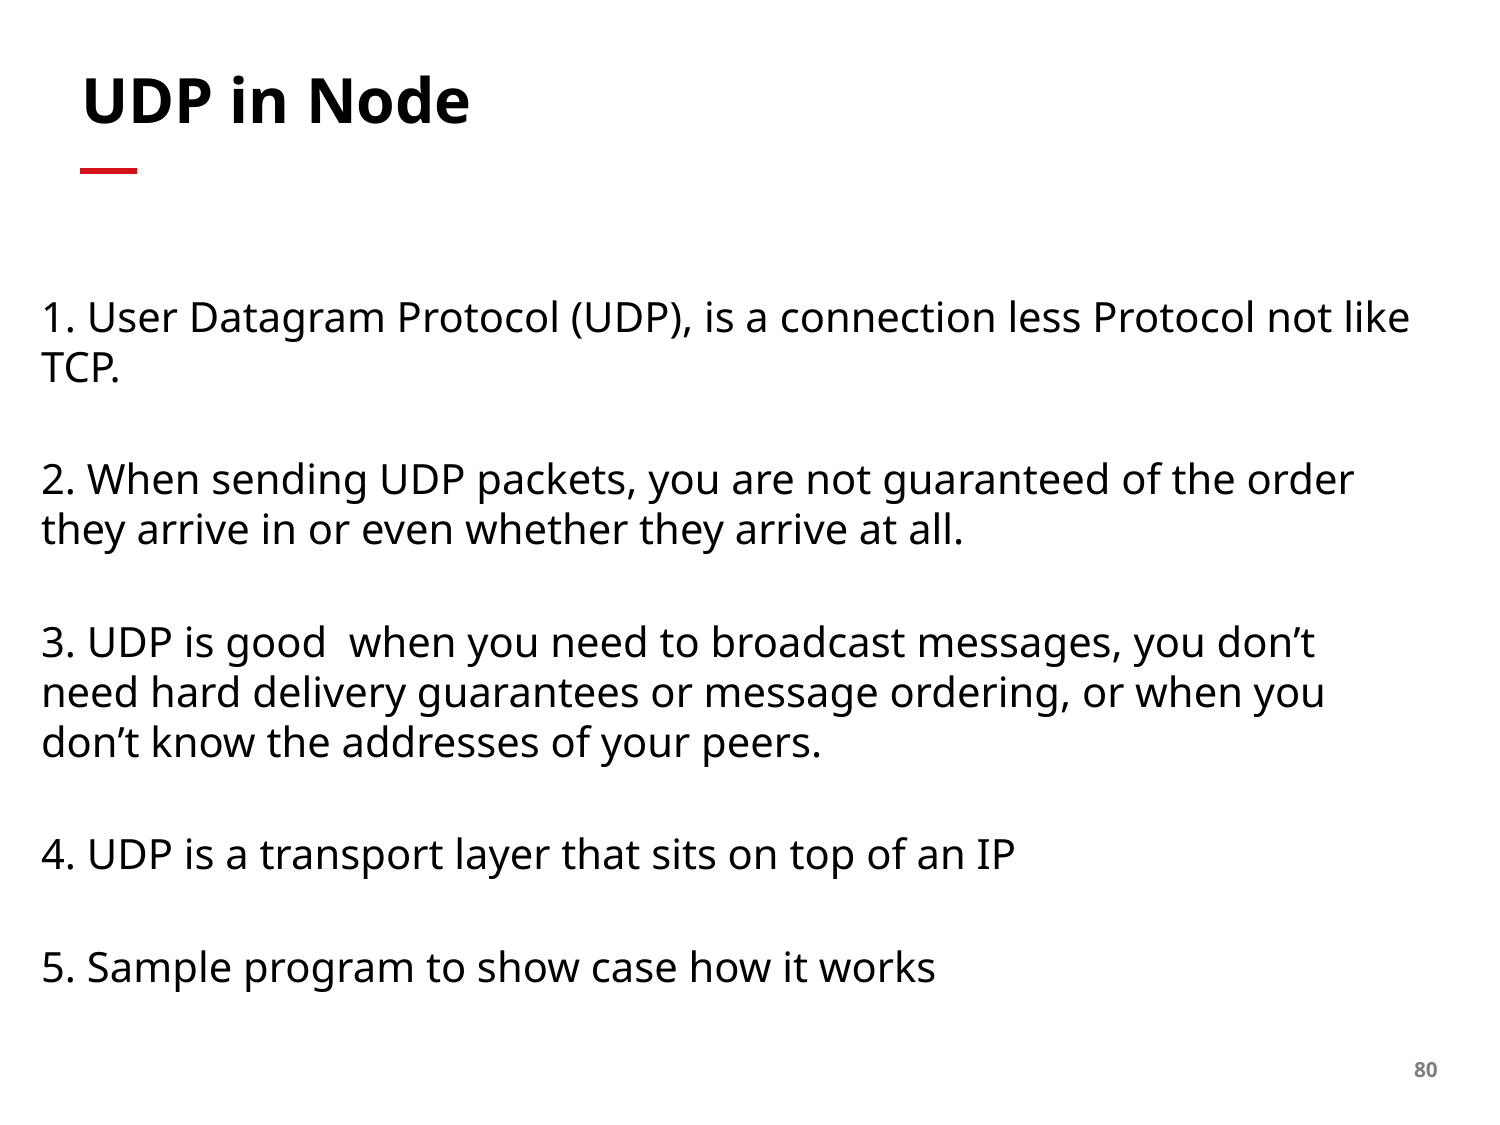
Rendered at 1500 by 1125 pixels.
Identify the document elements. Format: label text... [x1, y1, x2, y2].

title UDP in Node [81, 68, 1421, 138]
list 1. User Datagram Protocol (UDP), is a connection less Protocol not like TCP. 2. When sending UDP packets, you are not guaranteed of the order they arrive in or even whether they arrive at all. 3. UDP is good when you need to broadcast messages, you don’t need hard delivery guarantees or message ordering, or when you don’t know the addresses of your peers. 4. UDP is a transport layer that sits on top of an IP 5. Sample program to show case how it works [41, 234, 1420, 1022]
